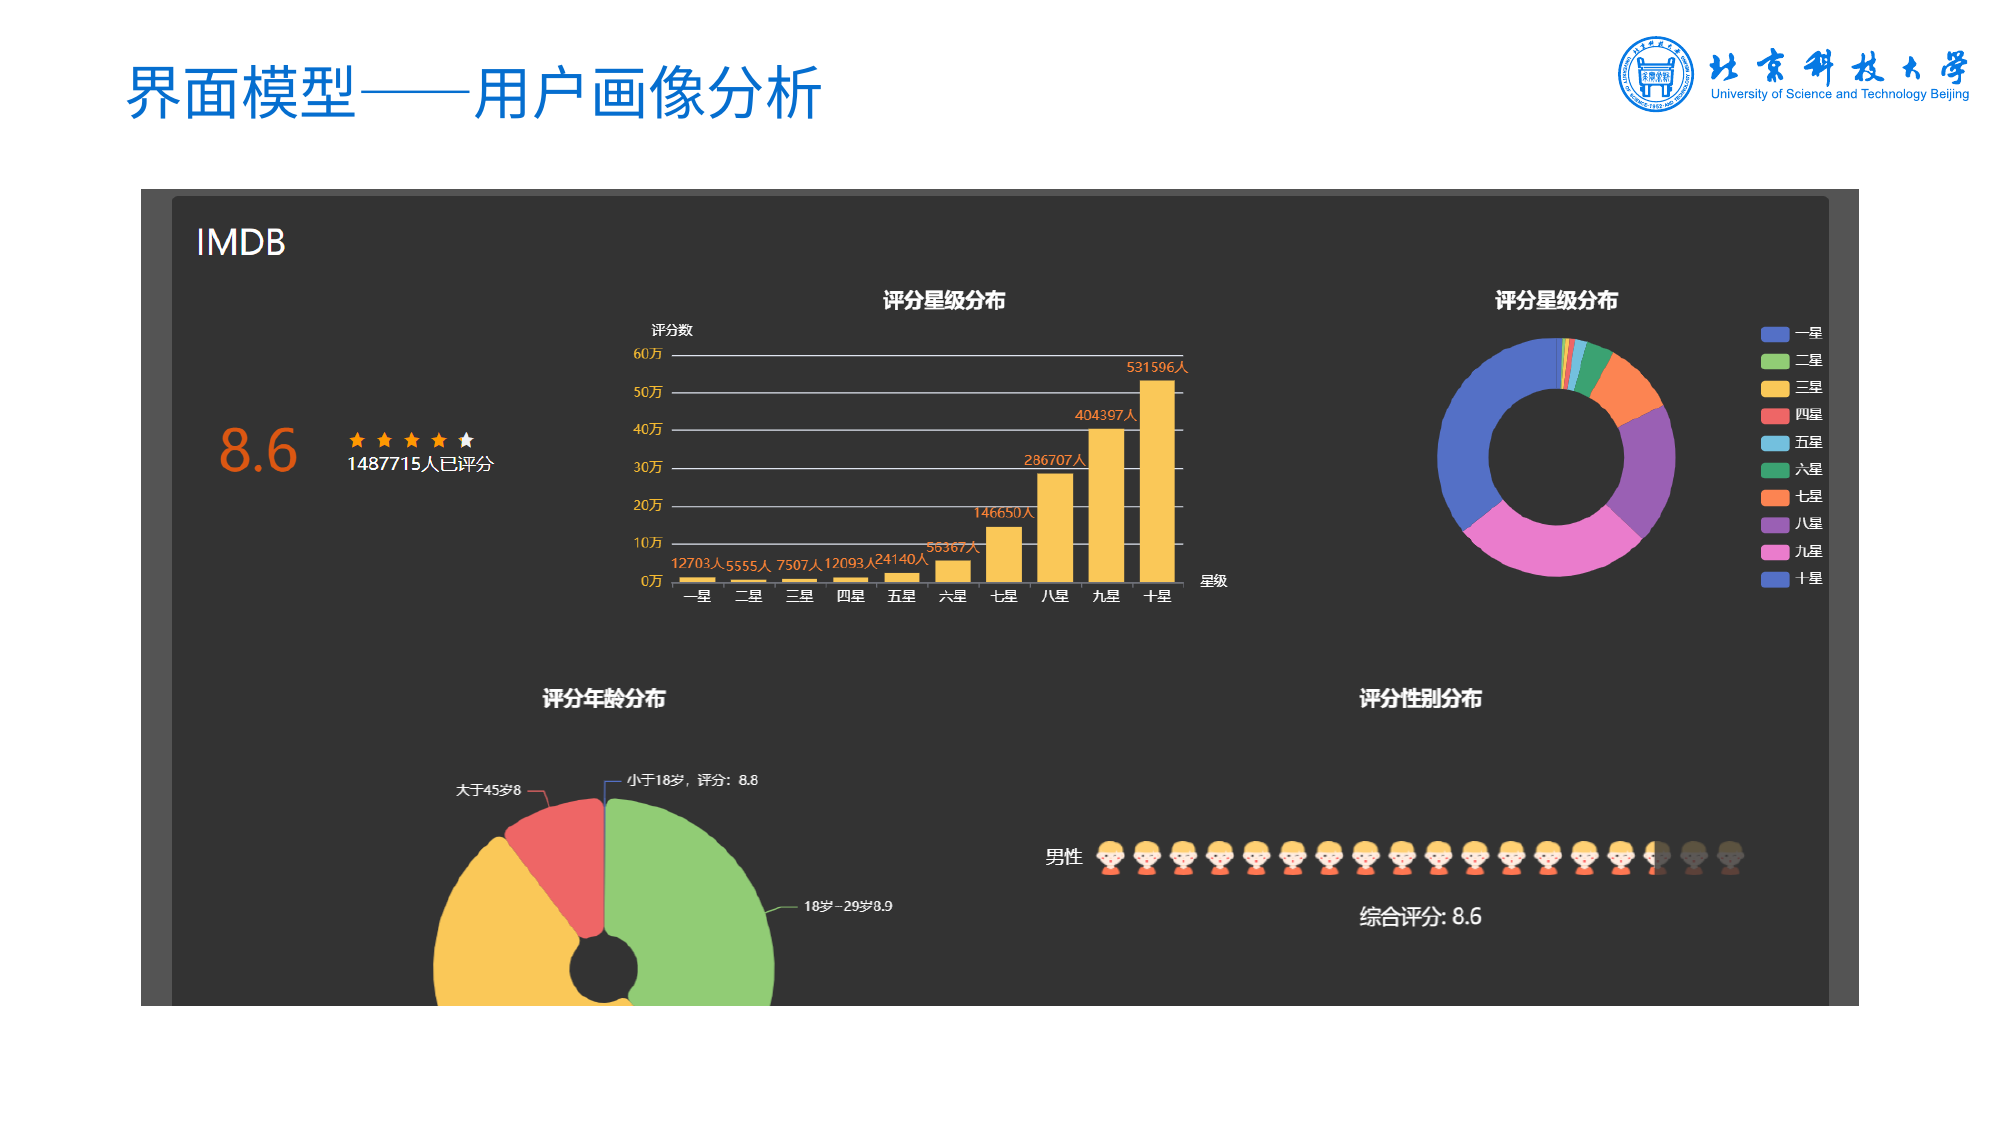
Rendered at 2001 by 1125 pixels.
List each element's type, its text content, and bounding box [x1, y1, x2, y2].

picture [141, 189, 1859, 1006]
text_box 界面模型——用户画像分析 [109, 48, 950, 134]
